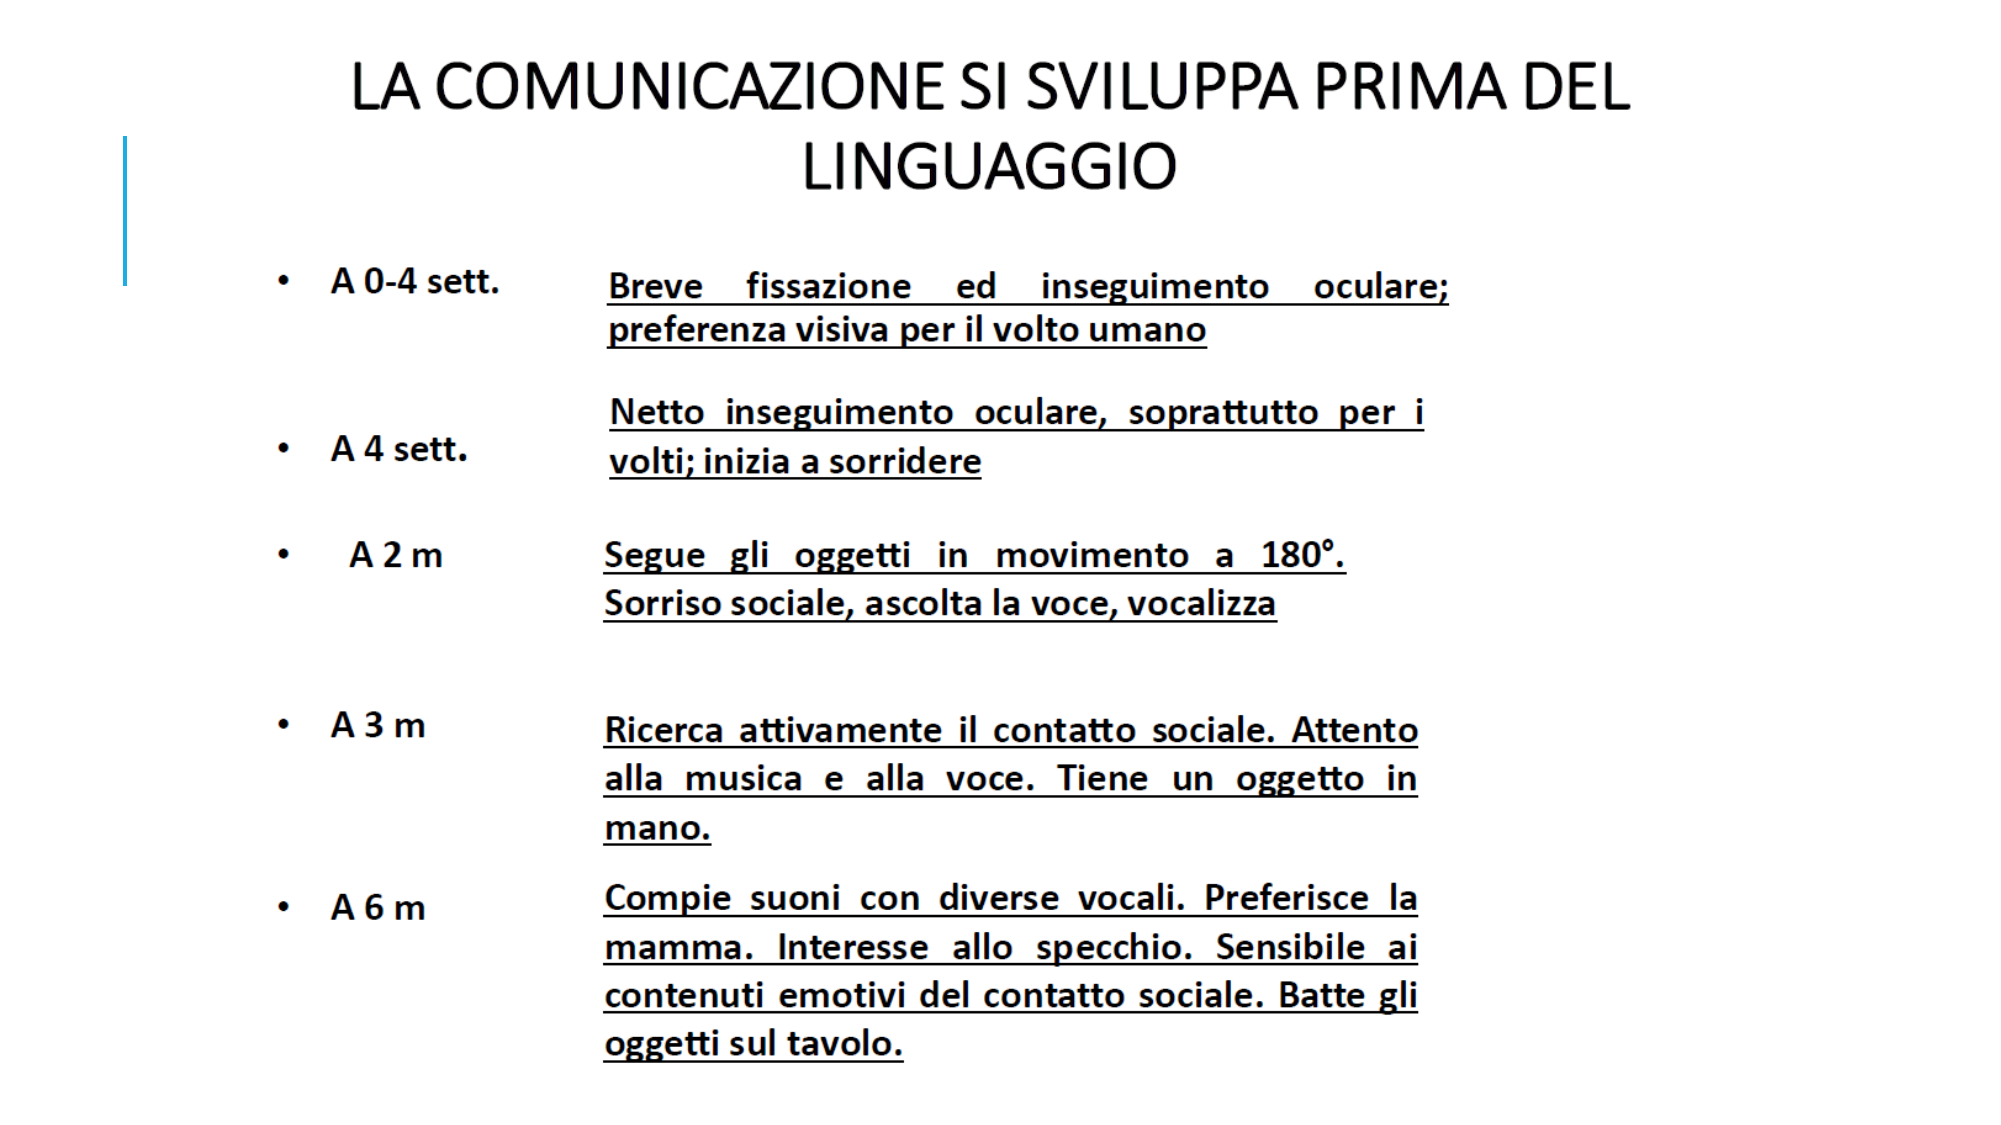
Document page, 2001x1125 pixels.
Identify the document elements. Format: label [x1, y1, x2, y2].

list [264, 37, 1686, 1075]
